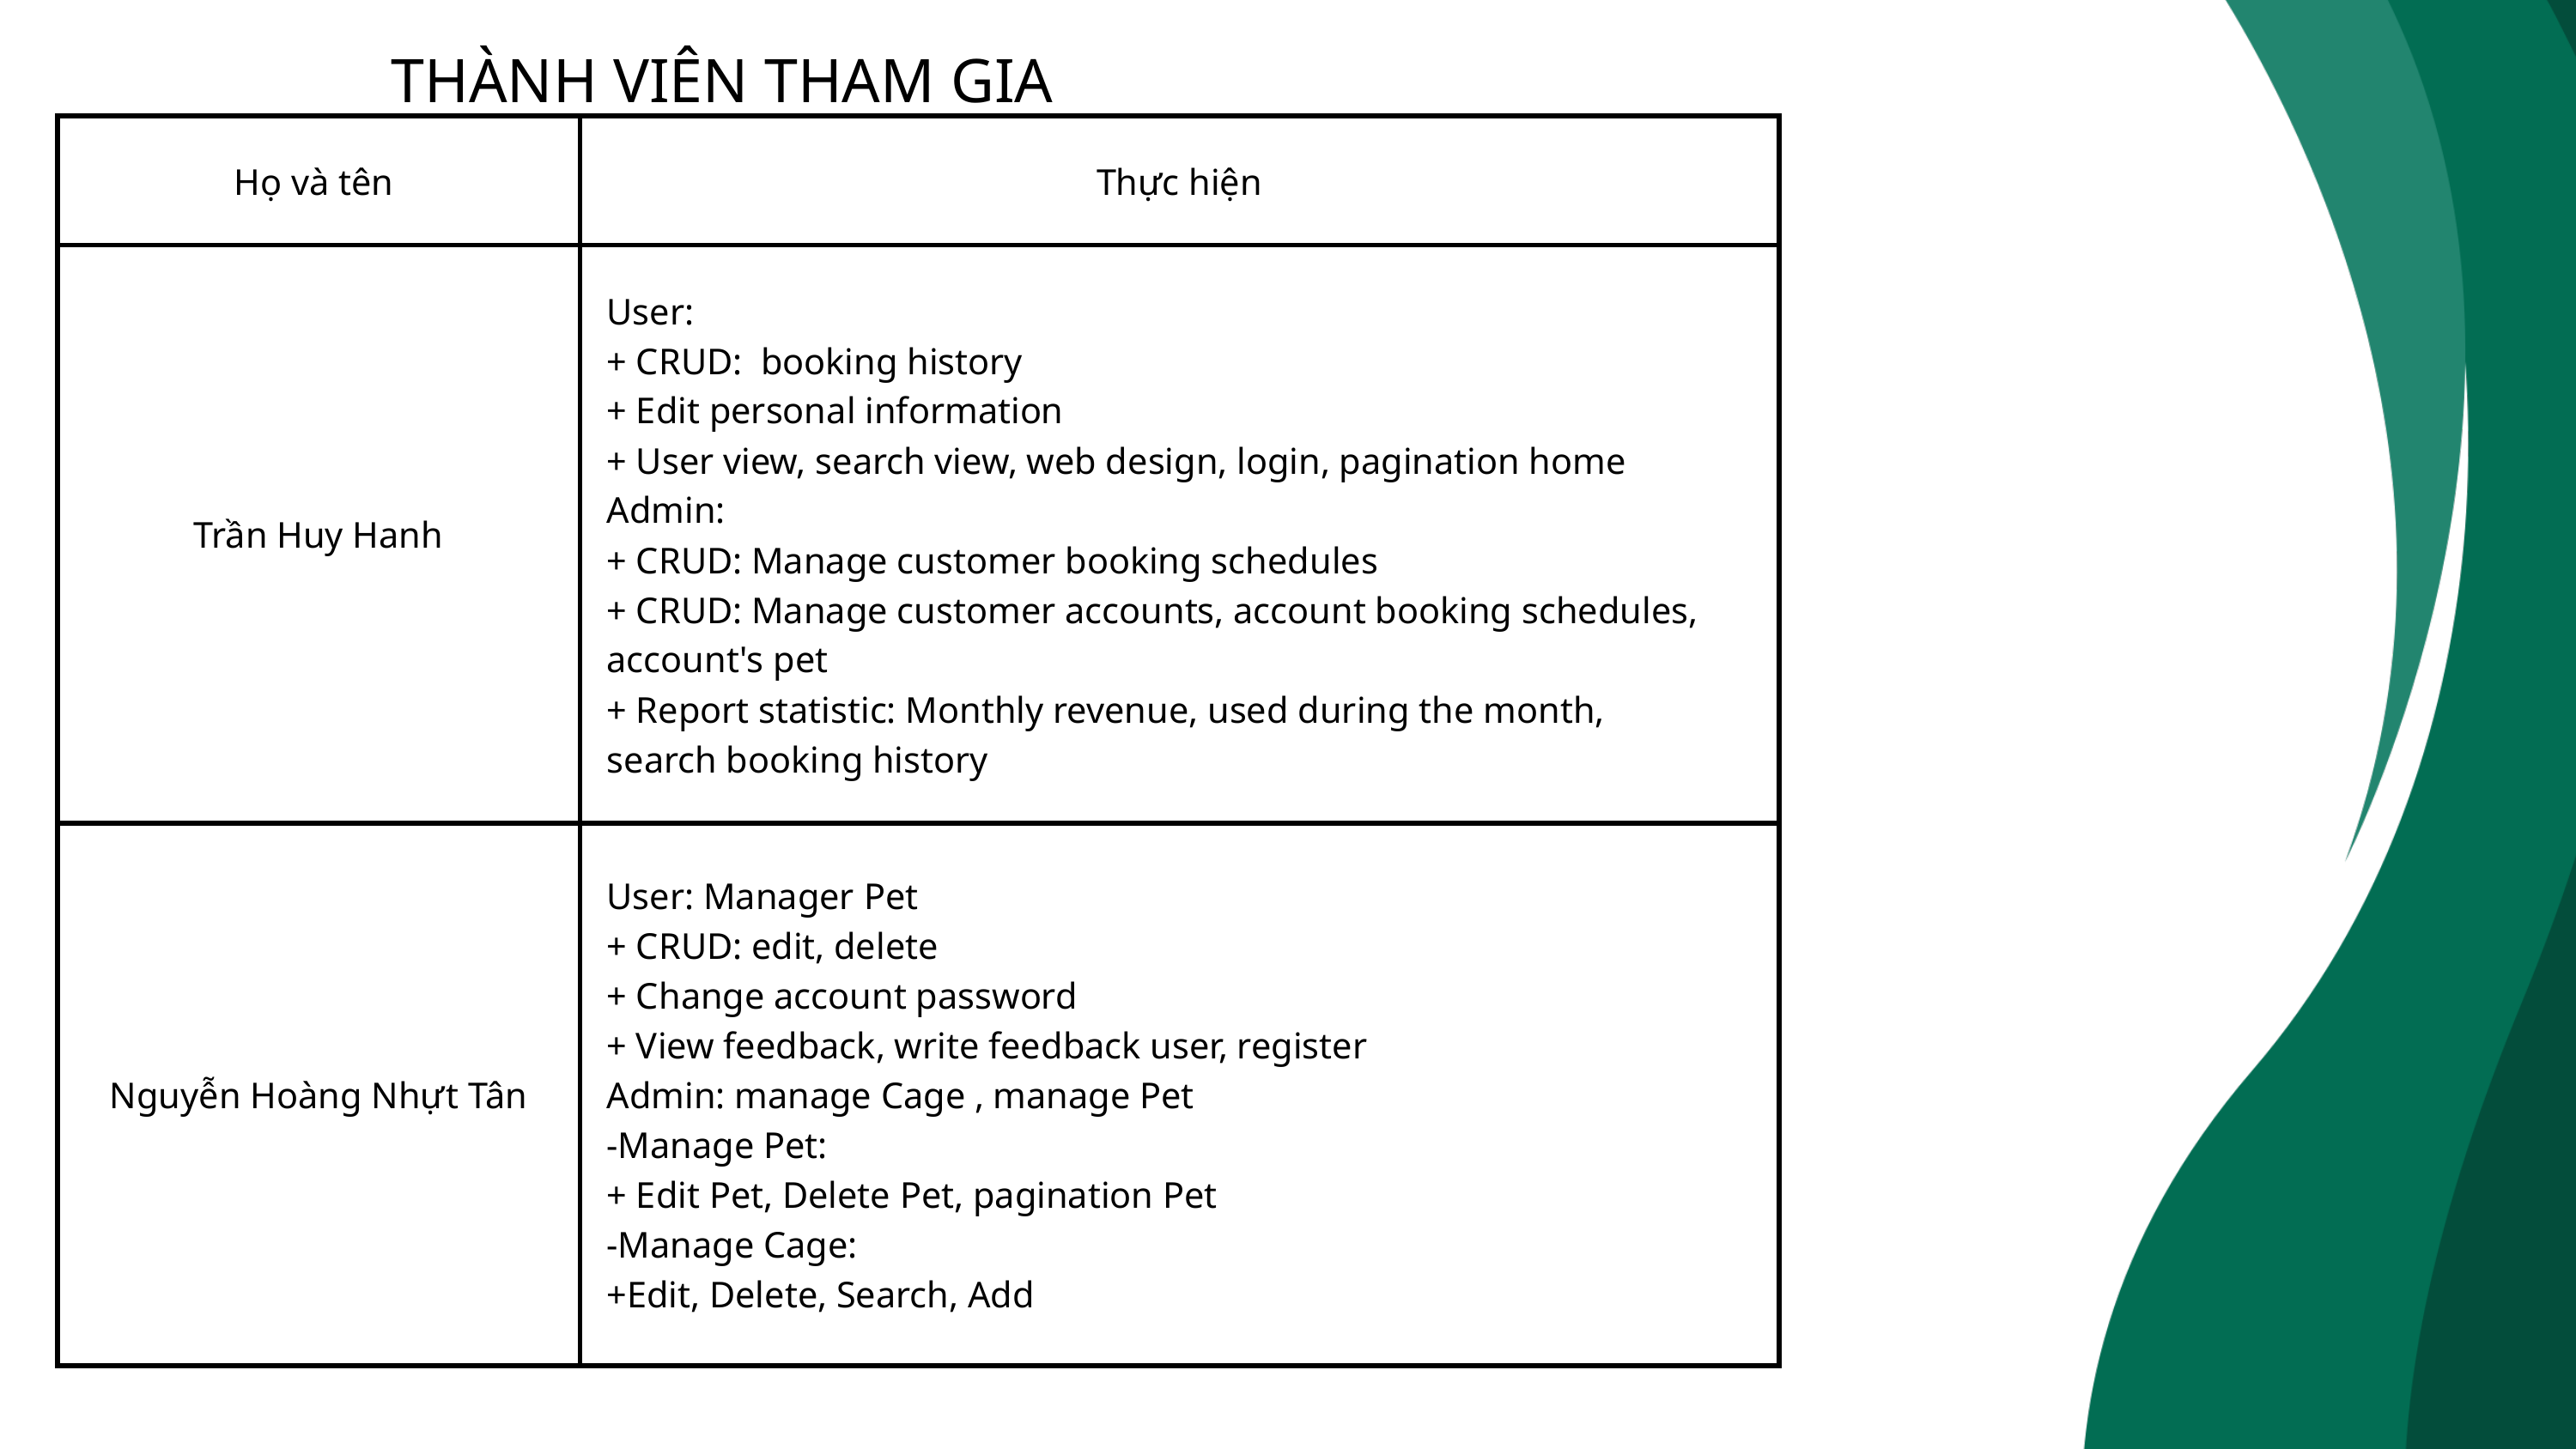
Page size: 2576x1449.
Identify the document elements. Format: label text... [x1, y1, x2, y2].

table_cell User: + CRUD: booking history + Edit personal information + User view, search view, web design, login, pagination home Admin: + CRUD: Manage customer booking schedules + CRUD: Manage customer accounts, account booking schedules, account's pet + Report statistic: Monthly revenue, used during the month, search booking history [582, 247, 1777, 821]
text_box [1959, 0, 2576, 1449]
table_header Thực hiện [582, 118, 1777, 243]
table_cell User: Manager Pet + CRUD: edit, delete + Change account password + View feedback, write feedback user, register Admin: manage Cage , manage Pet -Manage Pet: + Edit Pet, Delete Pet, pagination Pet -Manage Cage: +Edit, Delete, Search, Add [582, 826, 1777, 1363]
table_cell Trần Huy Hanh [60, 247, 578, 821]
table_cell Nguyễn Hoàng Nhựt Tân [60, 826, 578, 1363]
text_box THÀNH VIÊN THAM GIA [381, 42, 1080, 115]
table_header Họ và tên [60, 118, 578, 243]
